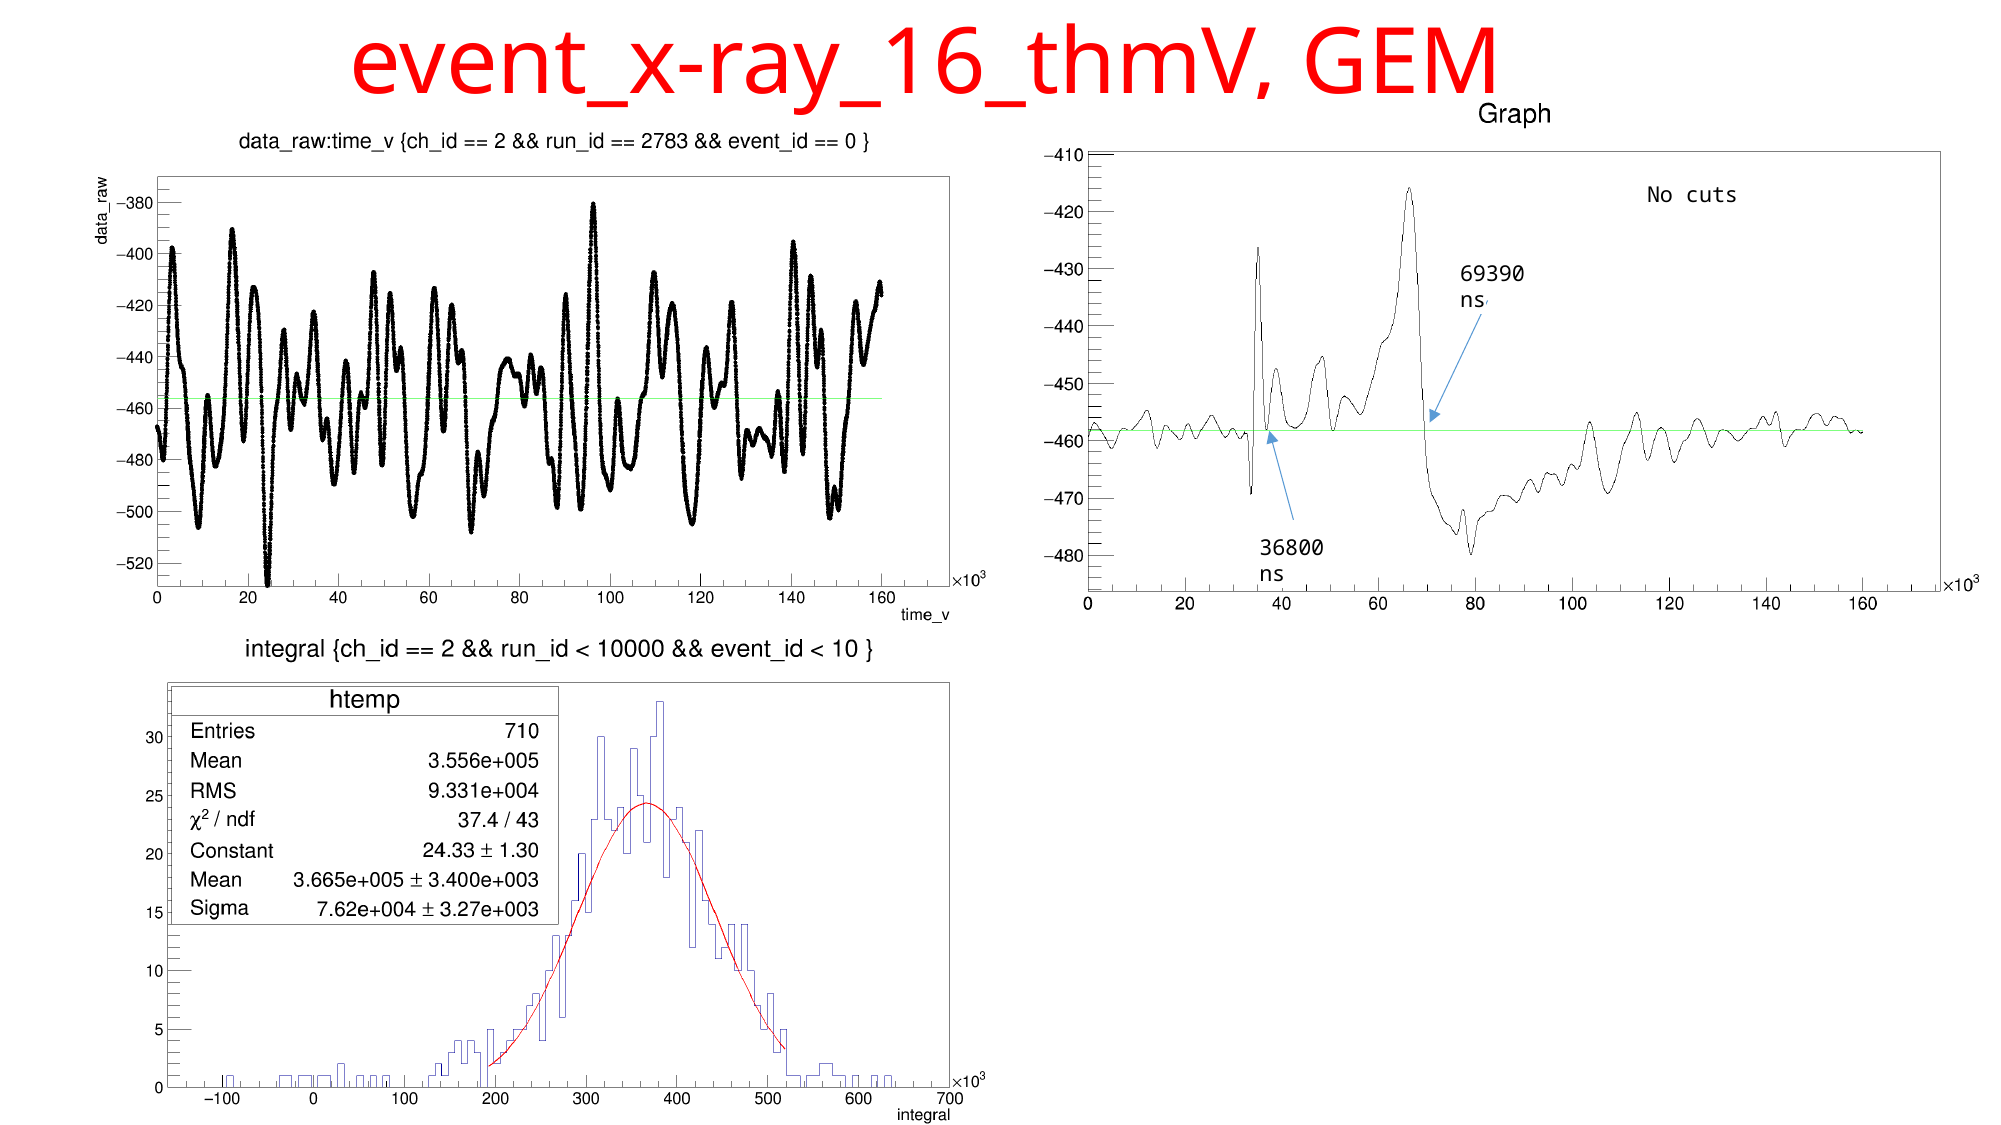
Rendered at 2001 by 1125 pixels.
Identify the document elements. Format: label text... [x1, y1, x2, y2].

picture [92, 128, 988, 625]
title event_x-ray_16_thmV, GEM [0, 0, 1853, 129]
picture [1040, 99, 1982, 614]
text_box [1269, 430, 1294, 520]
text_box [1429, 300, 1488, 423]
picture [141, 634, 988, 1125]
